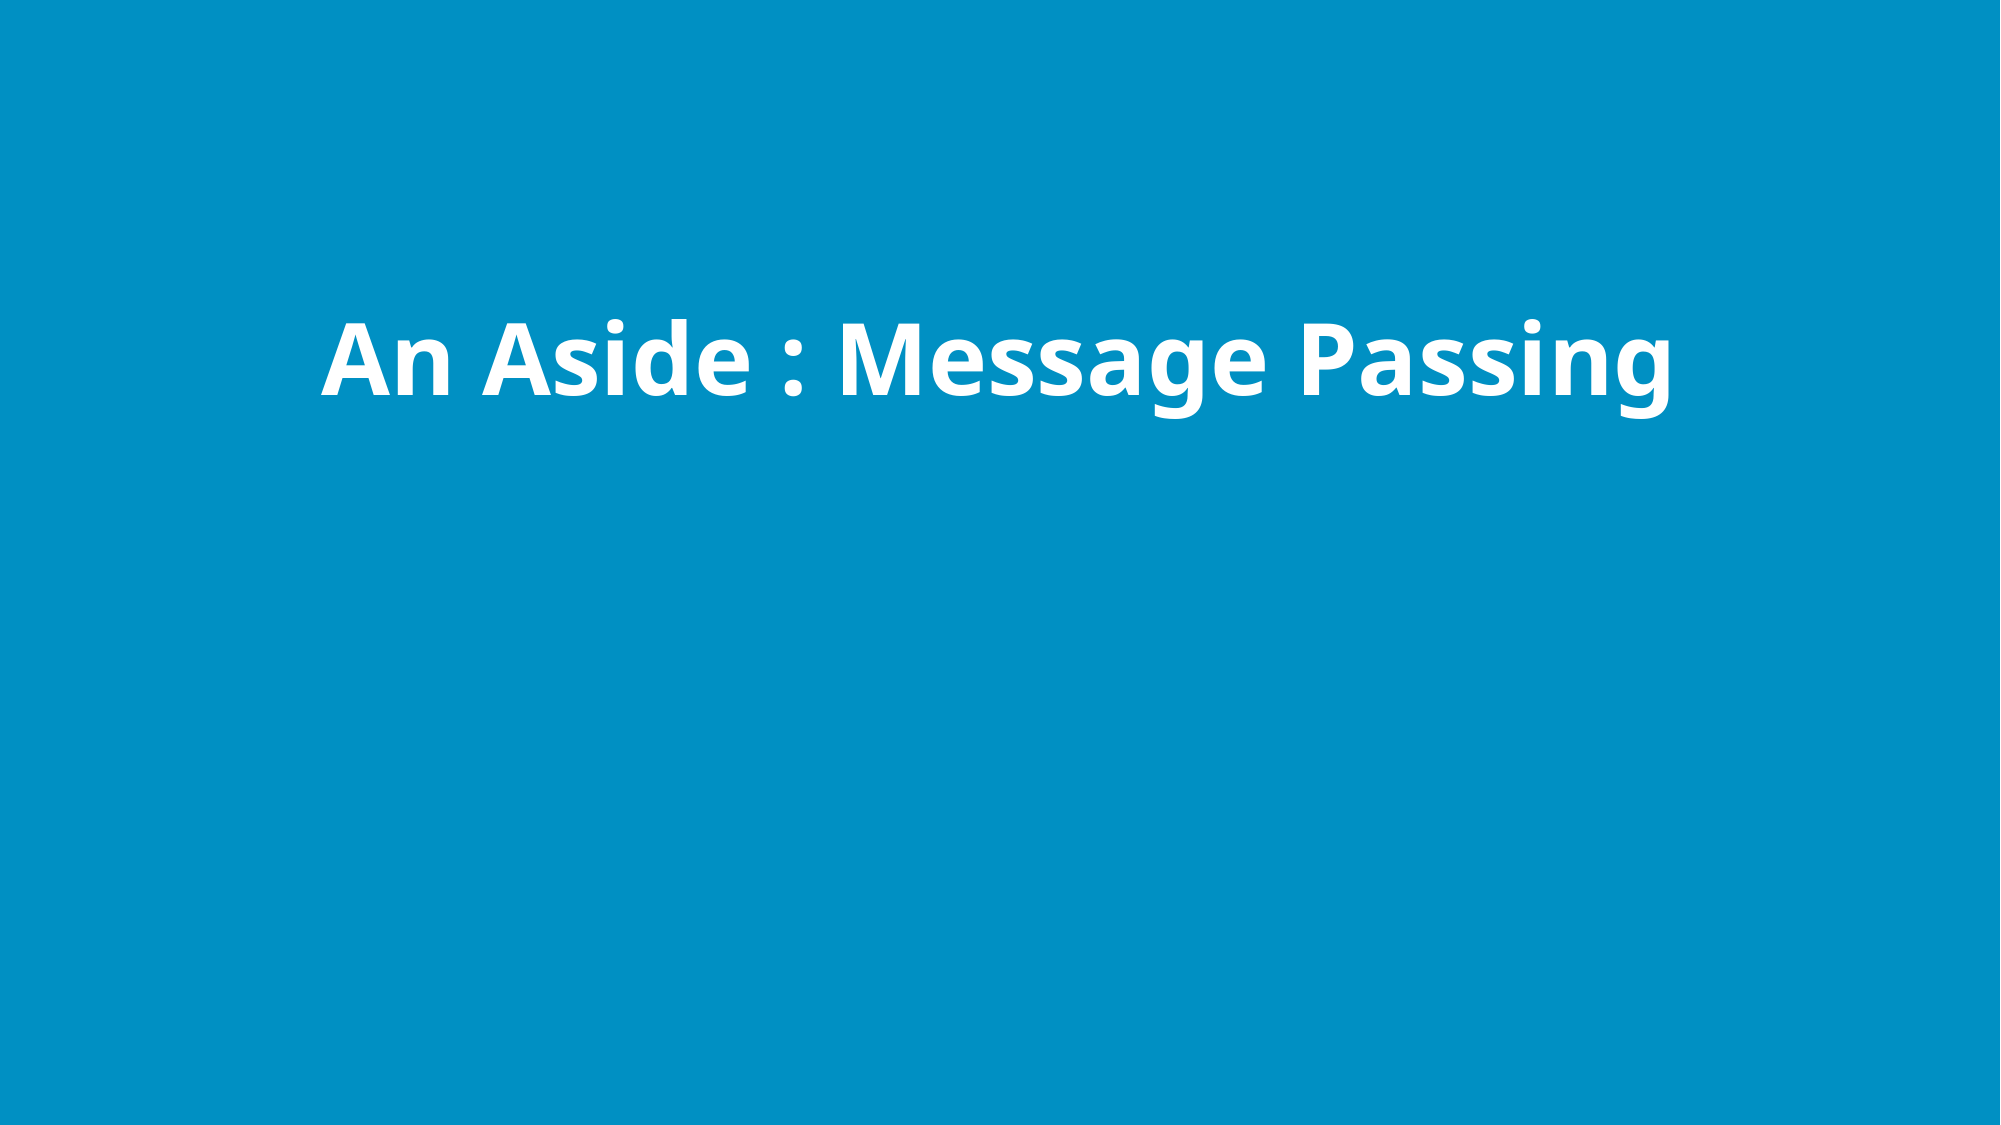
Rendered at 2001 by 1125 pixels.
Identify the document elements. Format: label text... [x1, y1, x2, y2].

list An Aside : Message Passing [219, 301, 1781, 750]
